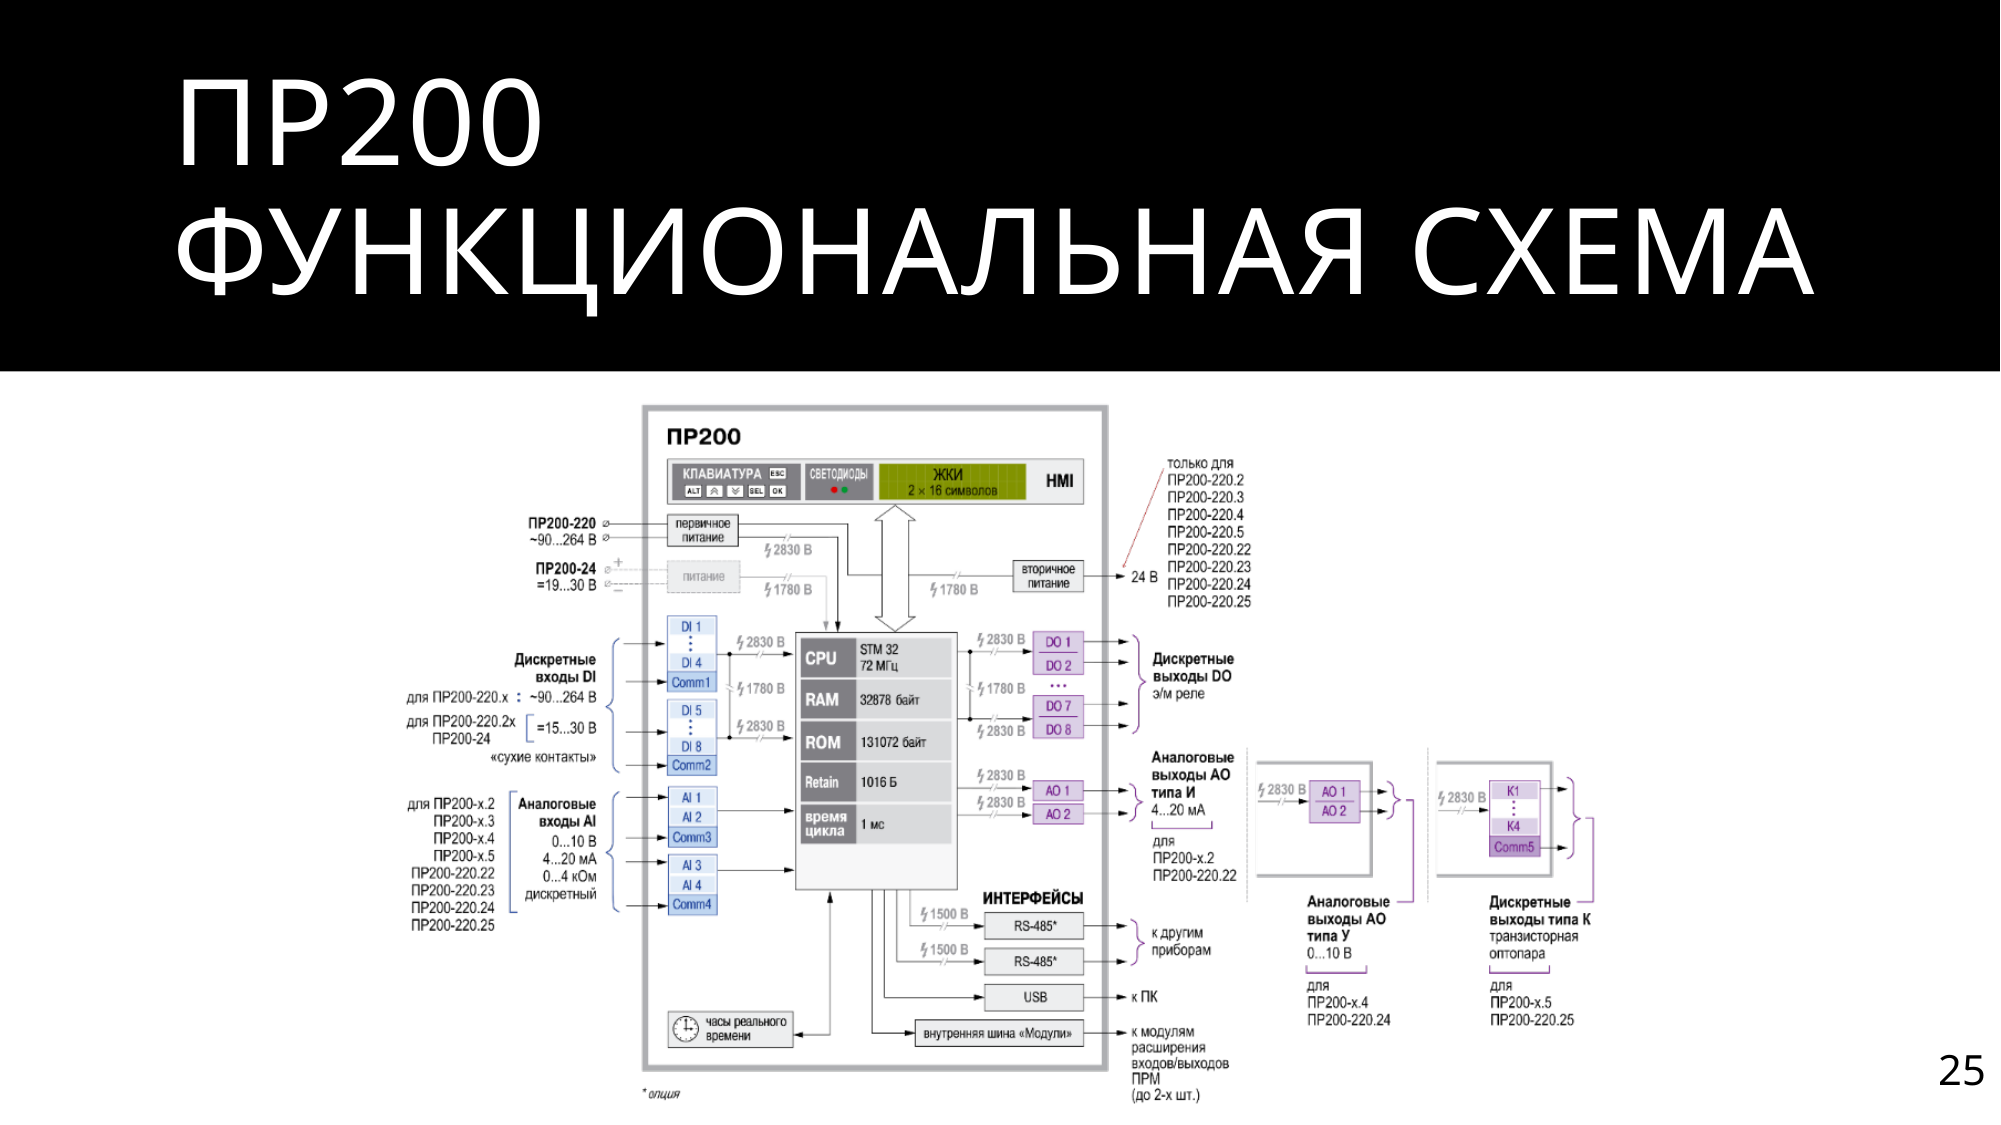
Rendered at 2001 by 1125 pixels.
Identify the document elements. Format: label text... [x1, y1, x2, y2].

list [388, 373, 1612, 1125]
slide_number 25 [1923, 1042, 2000, 1103]
title ПР200 Функциональная схема [157, 52, 1842, 332]
